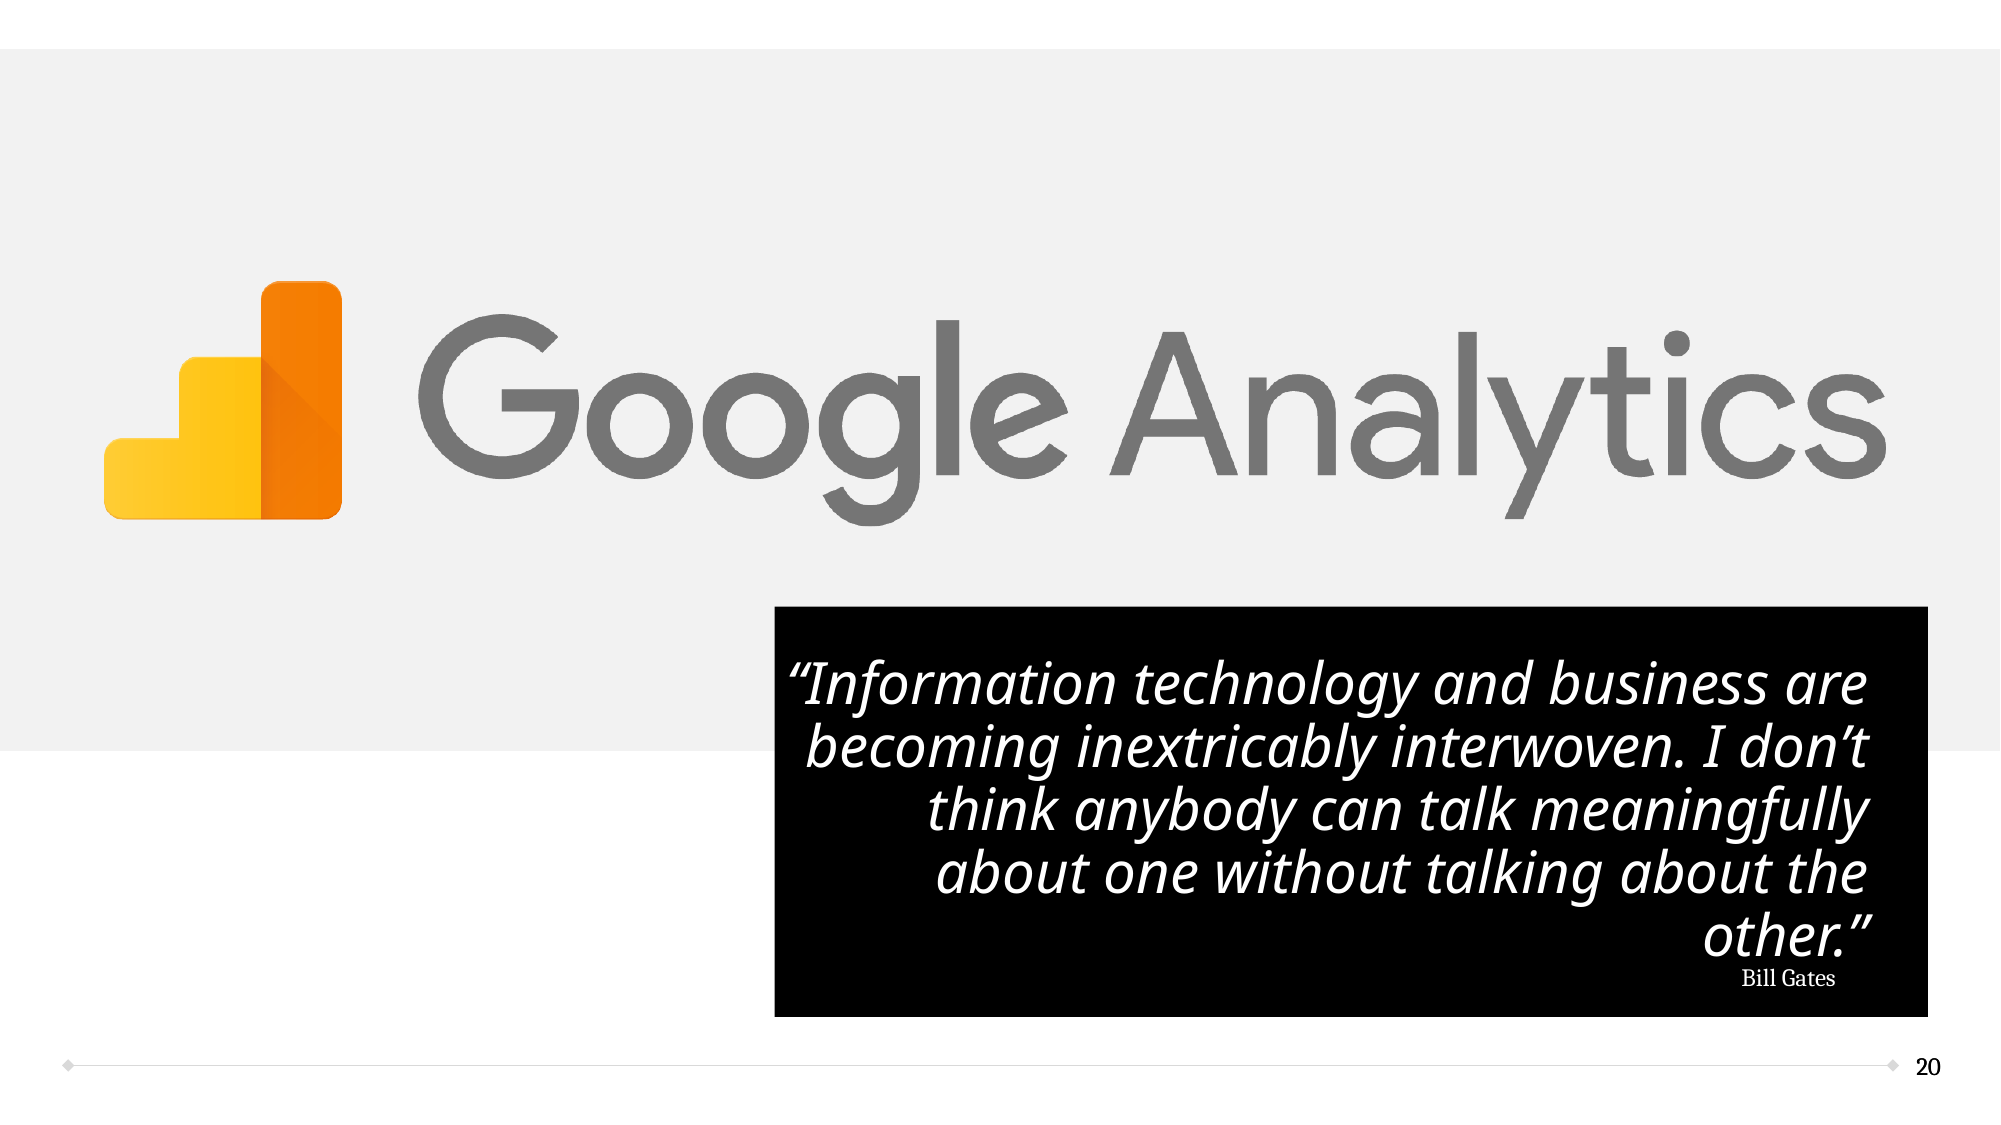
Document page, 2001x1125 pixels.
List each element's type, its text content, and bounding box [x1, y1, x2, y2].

slide_number 20 [1882, 1035, 1942, 1095]
picture [0, 49, 2000, 751]
list Bill Gates [1435, 964, 1836, 1017]
list “Information technology and business are becoming inextricably interwoven. I don’t think anybody can talk meaningfully about one without talking about the other.” [774, 751, 1928, 1017]
